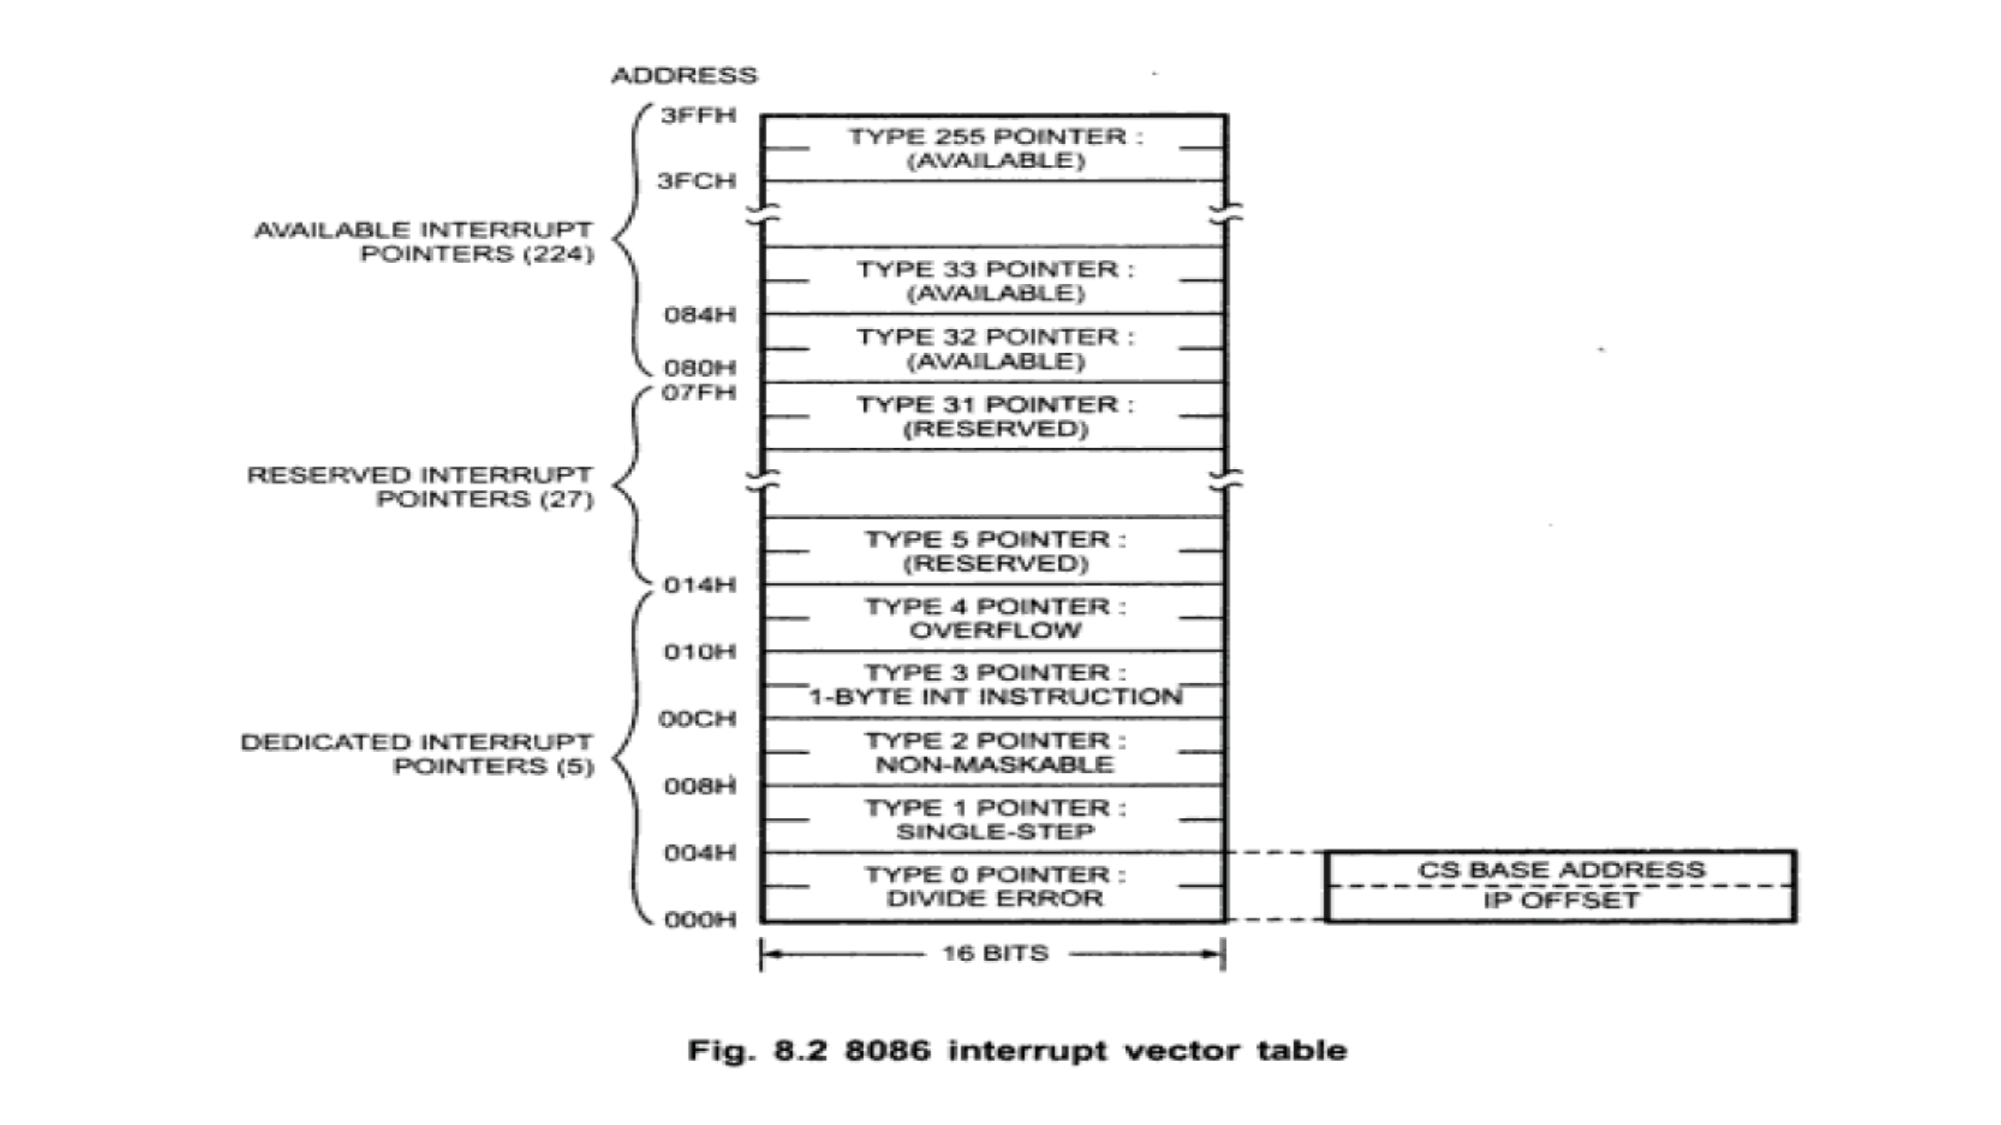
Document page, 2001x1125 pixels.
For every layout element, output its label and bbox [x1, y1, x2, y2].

picture [78, 39, 1942, 1086]
